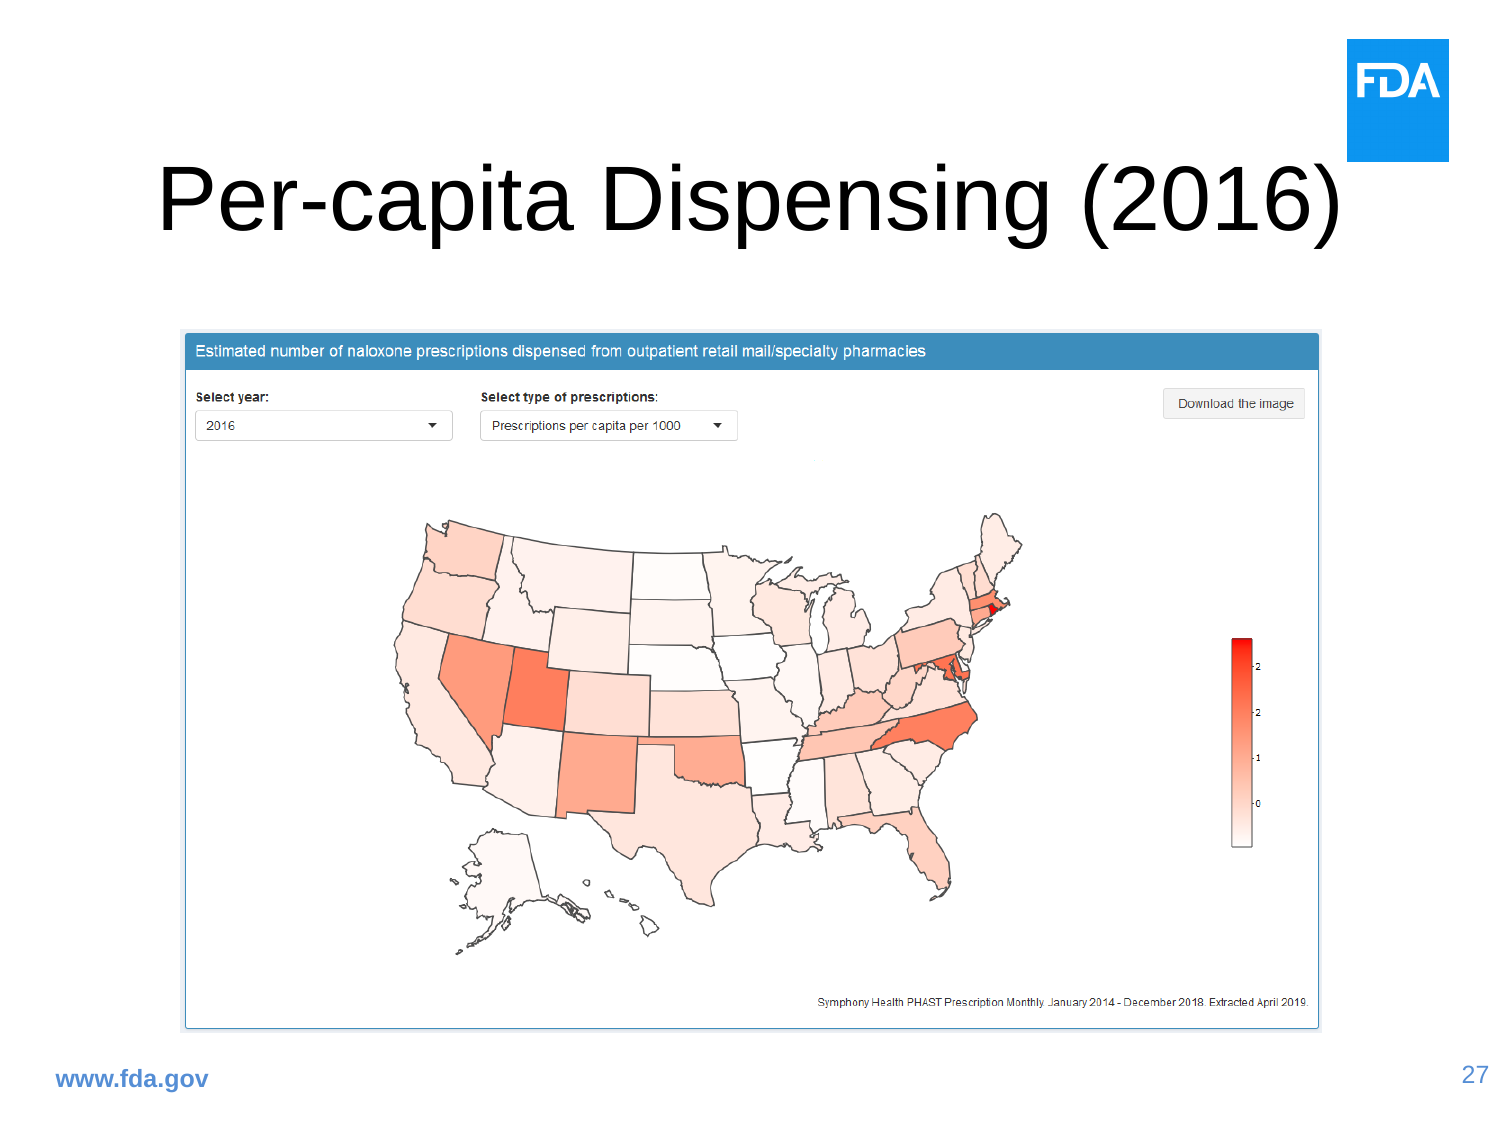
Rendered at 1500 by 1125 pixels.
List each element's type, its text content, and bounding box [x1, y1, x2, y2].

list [180, 329, 1322, 1033]
footer www.fda.gov [40, 1047, 516, 1108]
title Per-capita Dispensing (2016) [53, 117, 1449, 270]
picture [1347, 39, 1449, 117]
